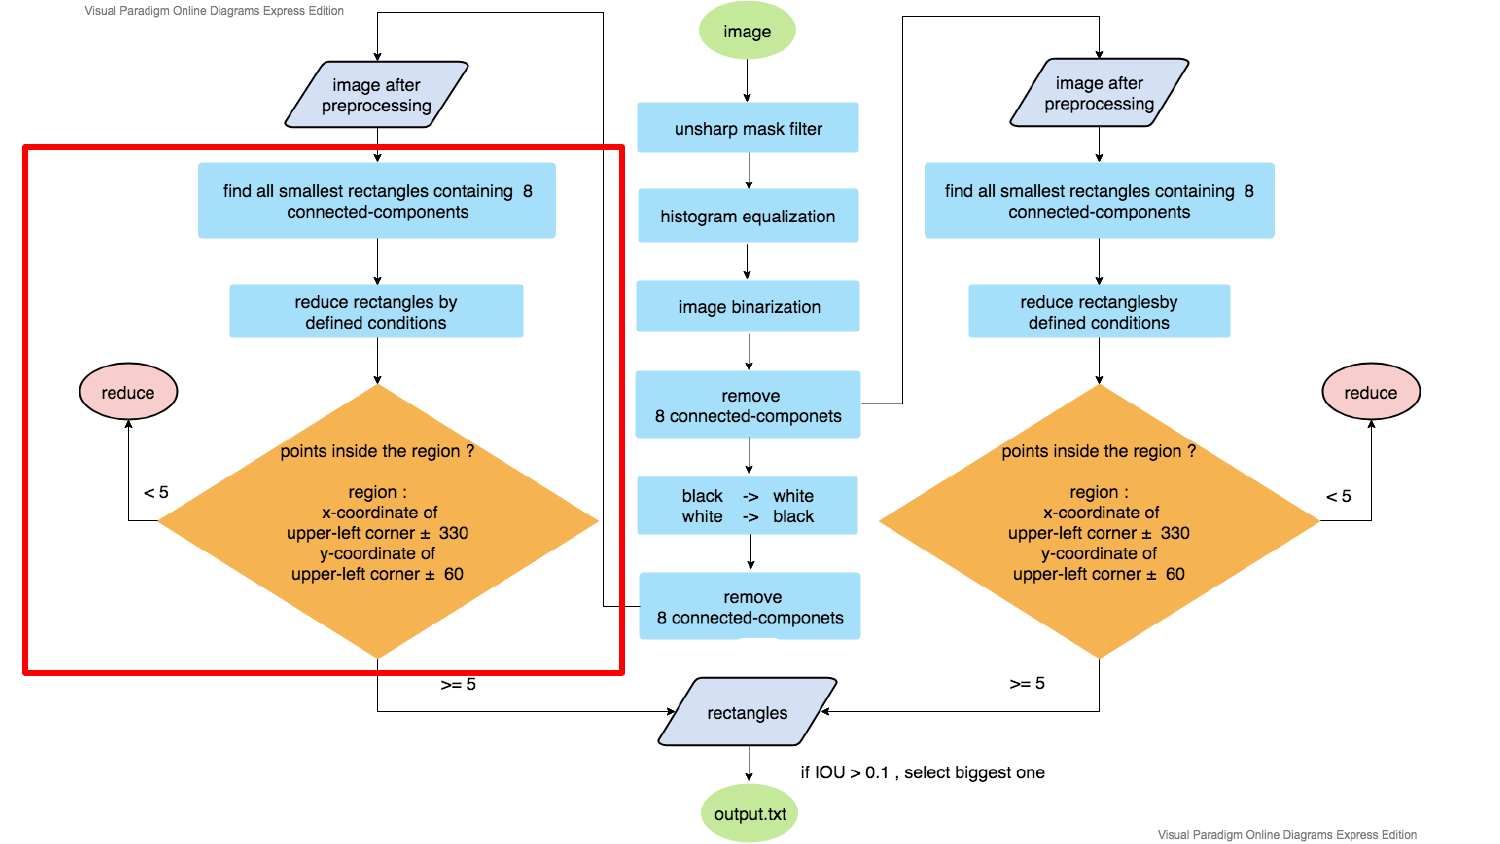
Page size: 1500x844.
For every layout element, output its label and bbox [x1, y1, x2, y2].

picture [77, 0, 1422, 844]
text_box [23, 145, 72, 675]
